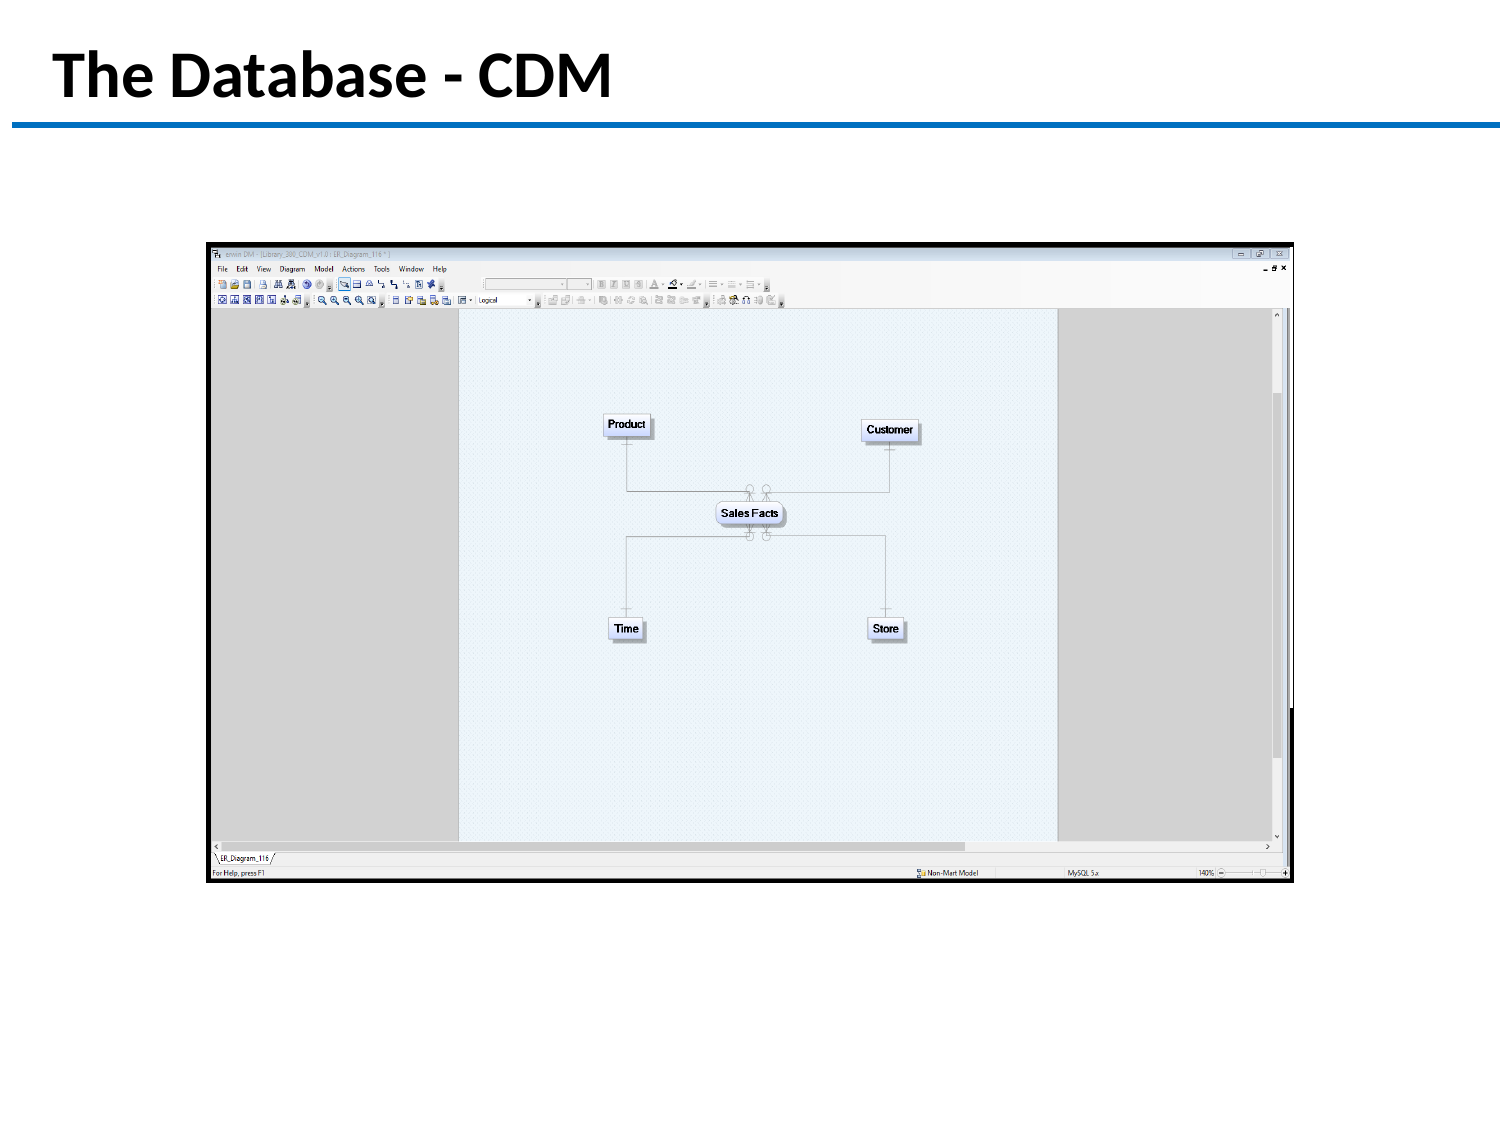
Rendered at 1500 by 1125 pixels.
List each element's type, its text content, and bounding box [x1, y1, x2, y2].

text_box [24, 173, 1450, 537]
picture [206, 241, 1294, 884]
title The Database - CDM [37, 37, 1388, 105]
